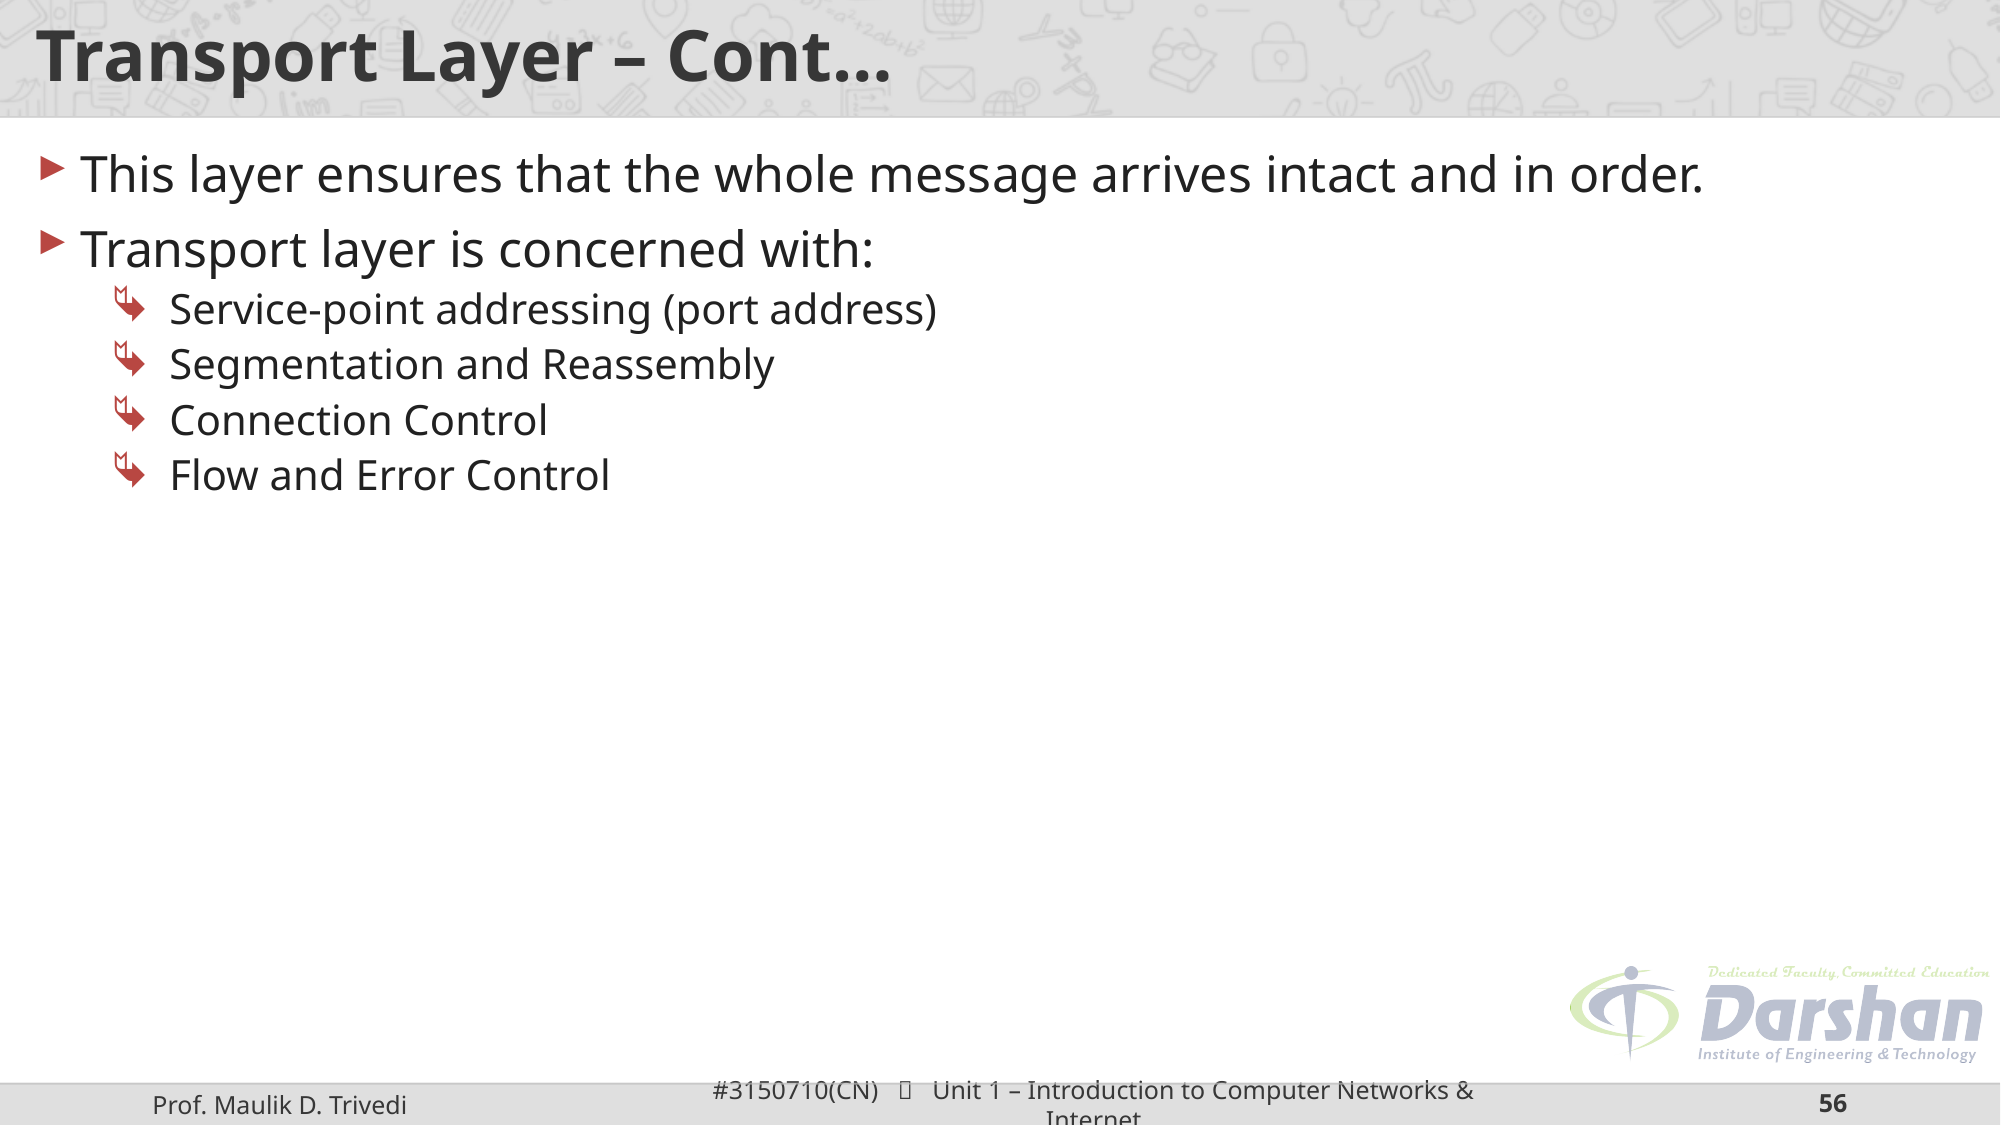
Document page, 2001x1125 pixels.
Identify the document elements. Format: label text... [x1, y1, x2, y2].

title Transport Layer – Cont… [0, 0, 2000, 117]
list This layer ensures that the whole message arrives intact and in order. Transport layer is concerned with: Service-point addressing (port address) Segmentation and Reassembly Connection Control Flow and Error Control [21, 141, 1979, 1059]
